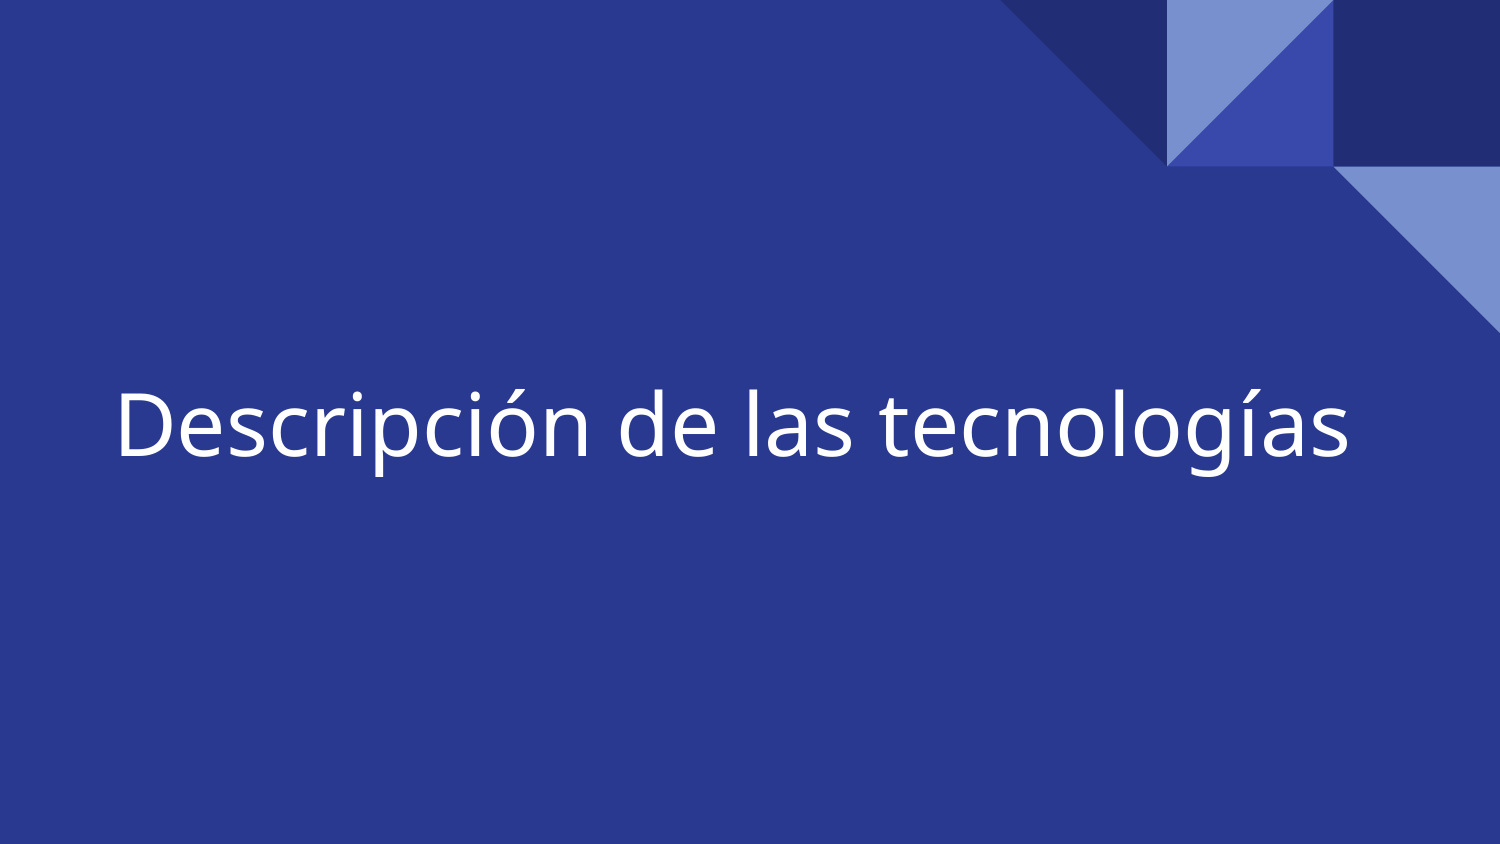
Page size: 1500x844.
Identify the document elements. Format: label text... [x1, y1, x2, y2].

title Descripción de las tecnologías [98, 353, 1447, 491]
